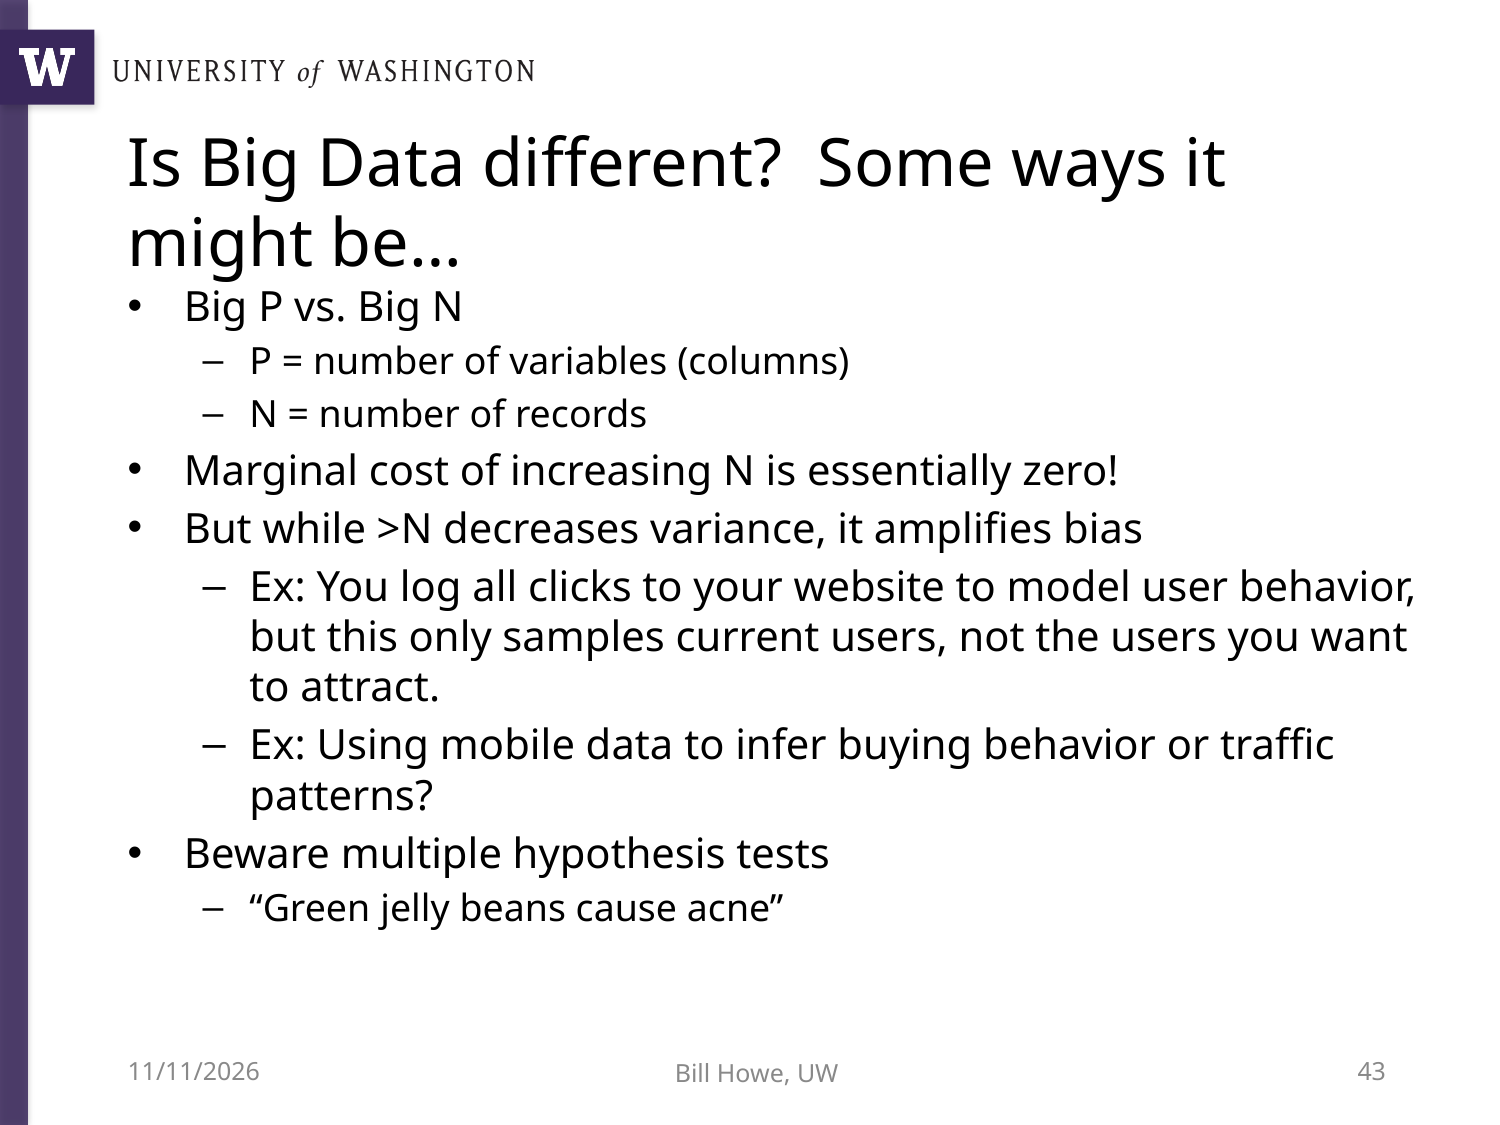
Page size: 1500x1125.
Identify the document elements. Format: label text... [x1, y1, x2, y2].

slide_number 43 [1051, 1042, 1402, 1103]
footer Bill Howe, UW [519, 1042, 995, 1103]
list Big P vs. Big N P = number of variables (columns) N = number of records Marginal cost of increasing N is essentially zero! But while >N decreases variance, it amplifies bias Ex: You log all clicks to your website to model user behavior, but this only samples current users, not the users you want to attract. Ex: Using mobile data to infer buying behavior or traffic patterns? Beware multiple hypothesis tests “Green jelly beans cause acne” [112, 272, 1463, 978]
picture [112, 59, 534, 88]
picture [19, 48, 75, 86]
title Is Big Data different? Some ways it might be… [112, 125, 1401, 272]
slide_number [112, 1042, 463, 1103]
